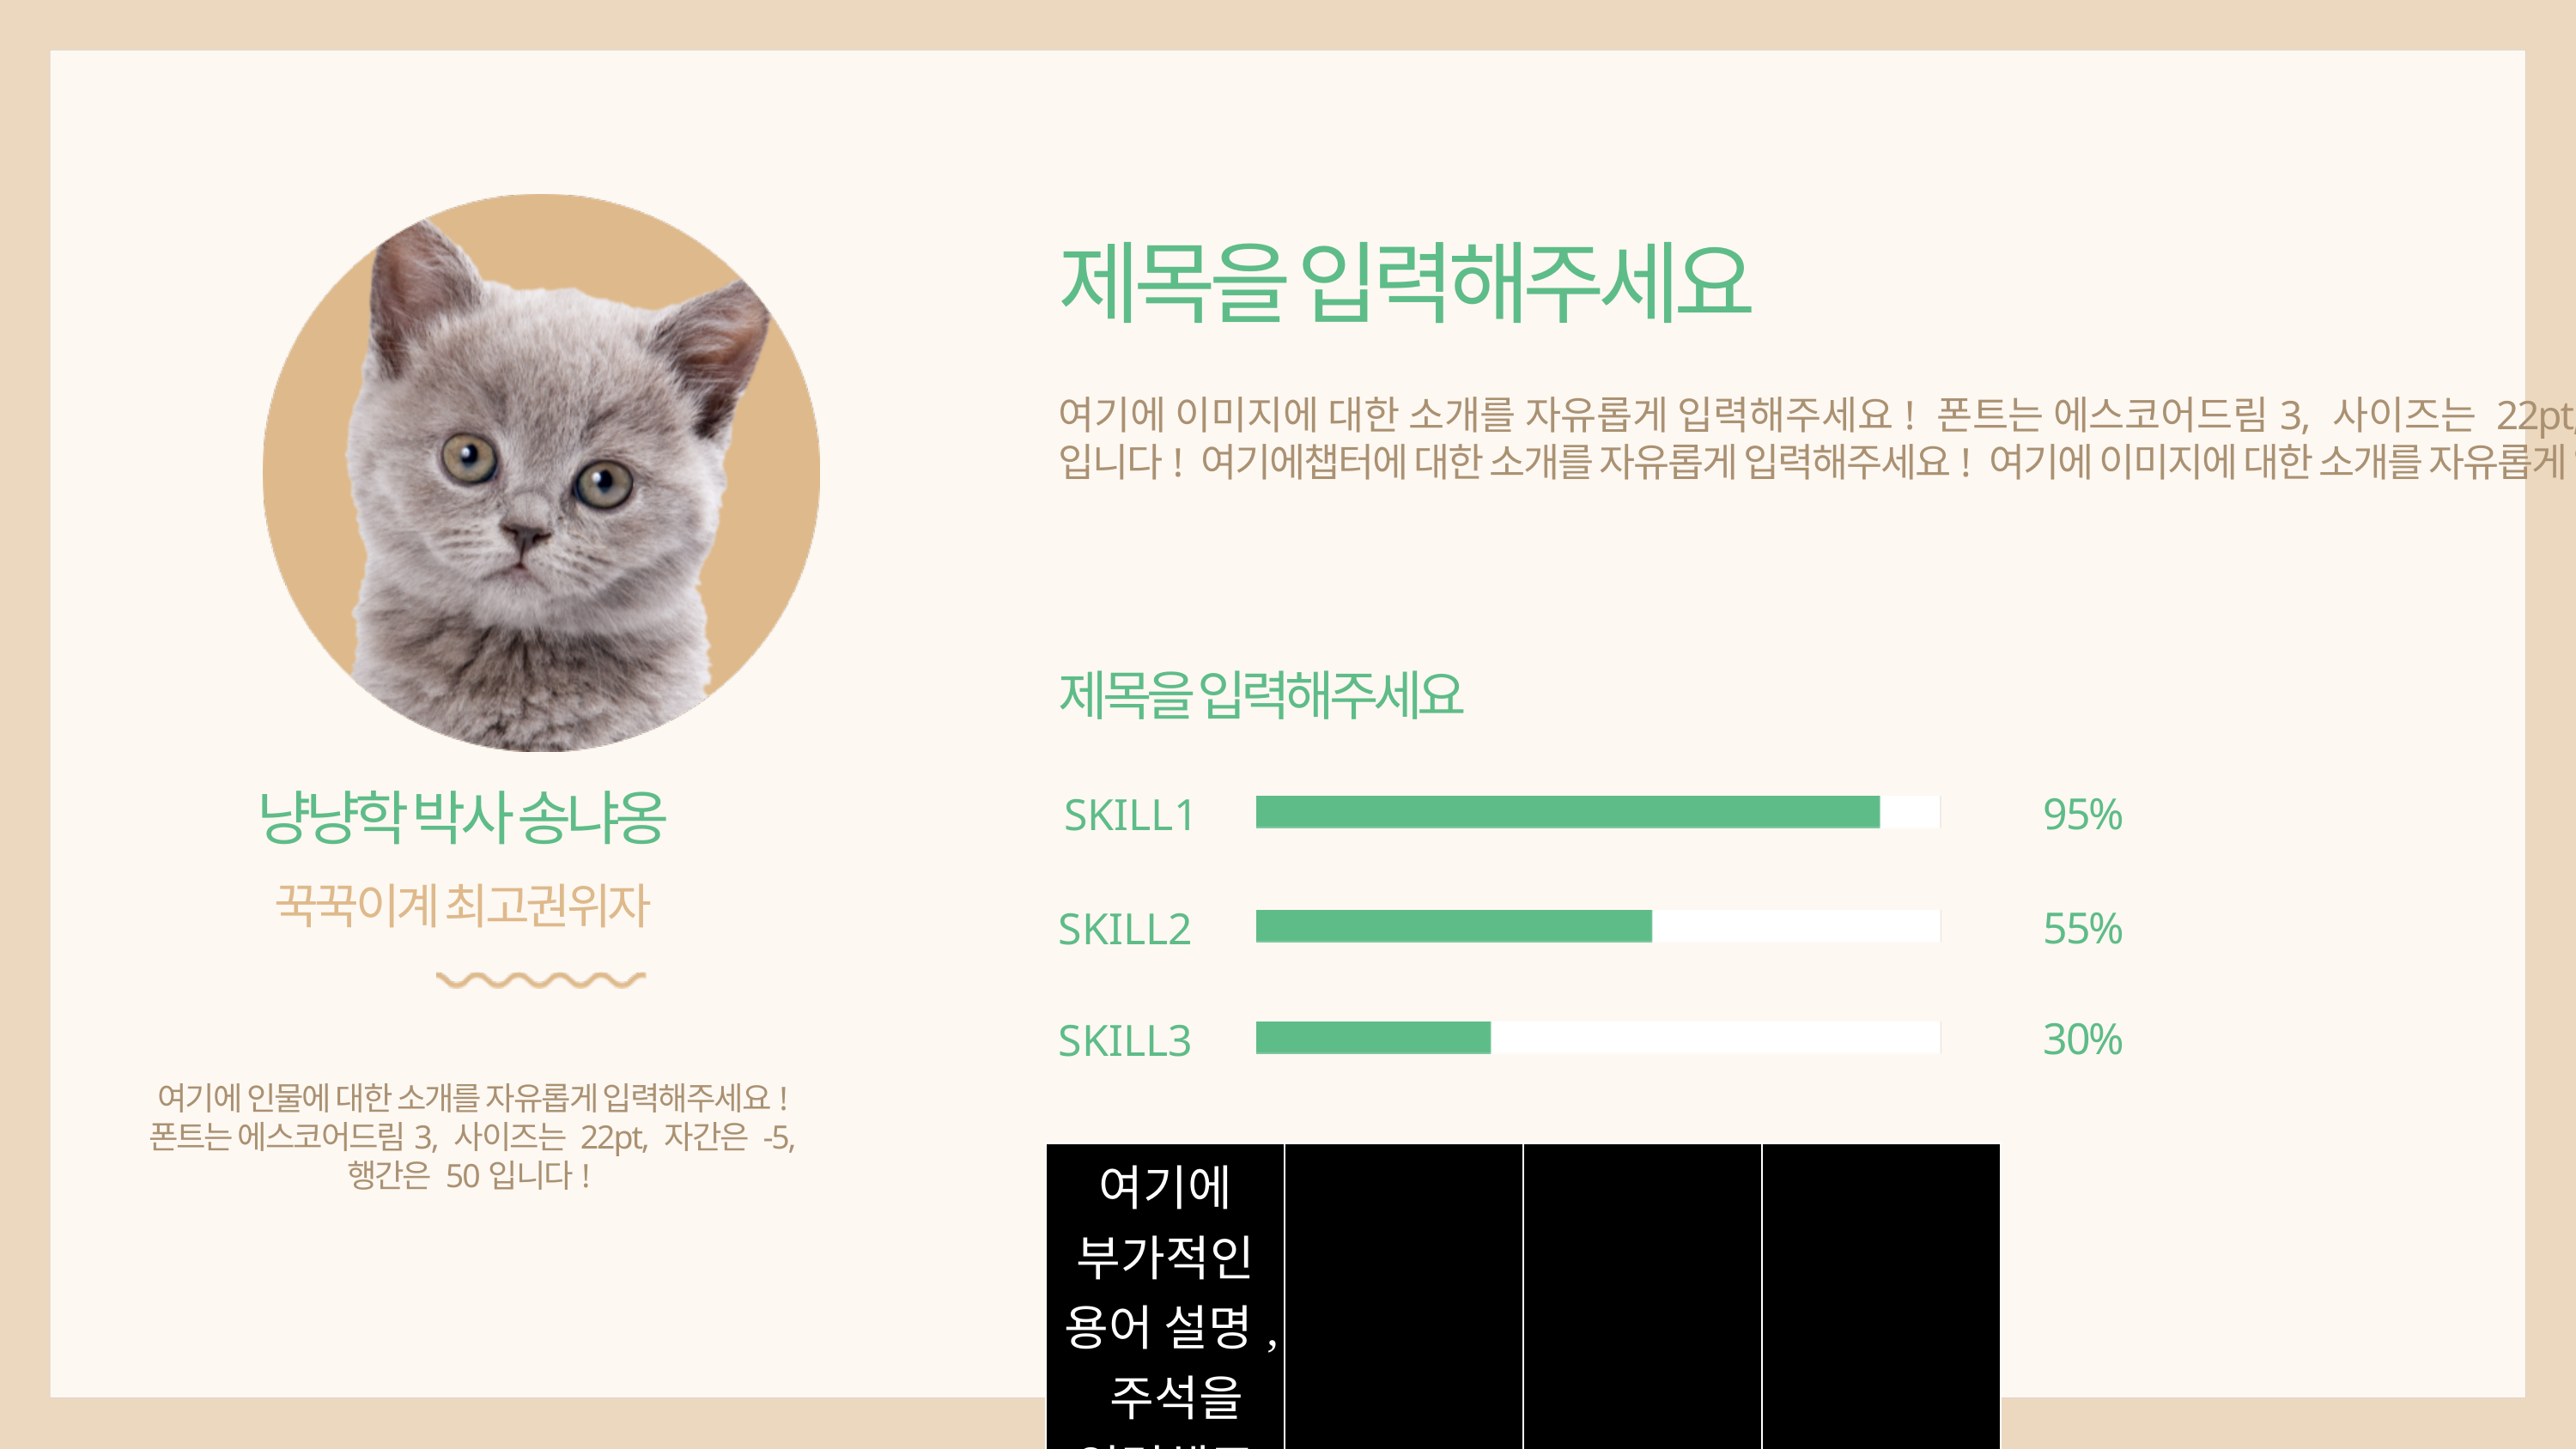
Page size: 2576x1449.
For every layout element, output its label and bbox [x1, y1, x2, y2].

text_box [1256, 910, 2172, 943]
text_box [0, 0, 2576, 1449]
text_box [435, 971, 647, 989]
text_box [262, 194, 821, 752]
text_box [1256, 796, 2401, 829]
text_box [1256, 1021, 2012, 1054]
